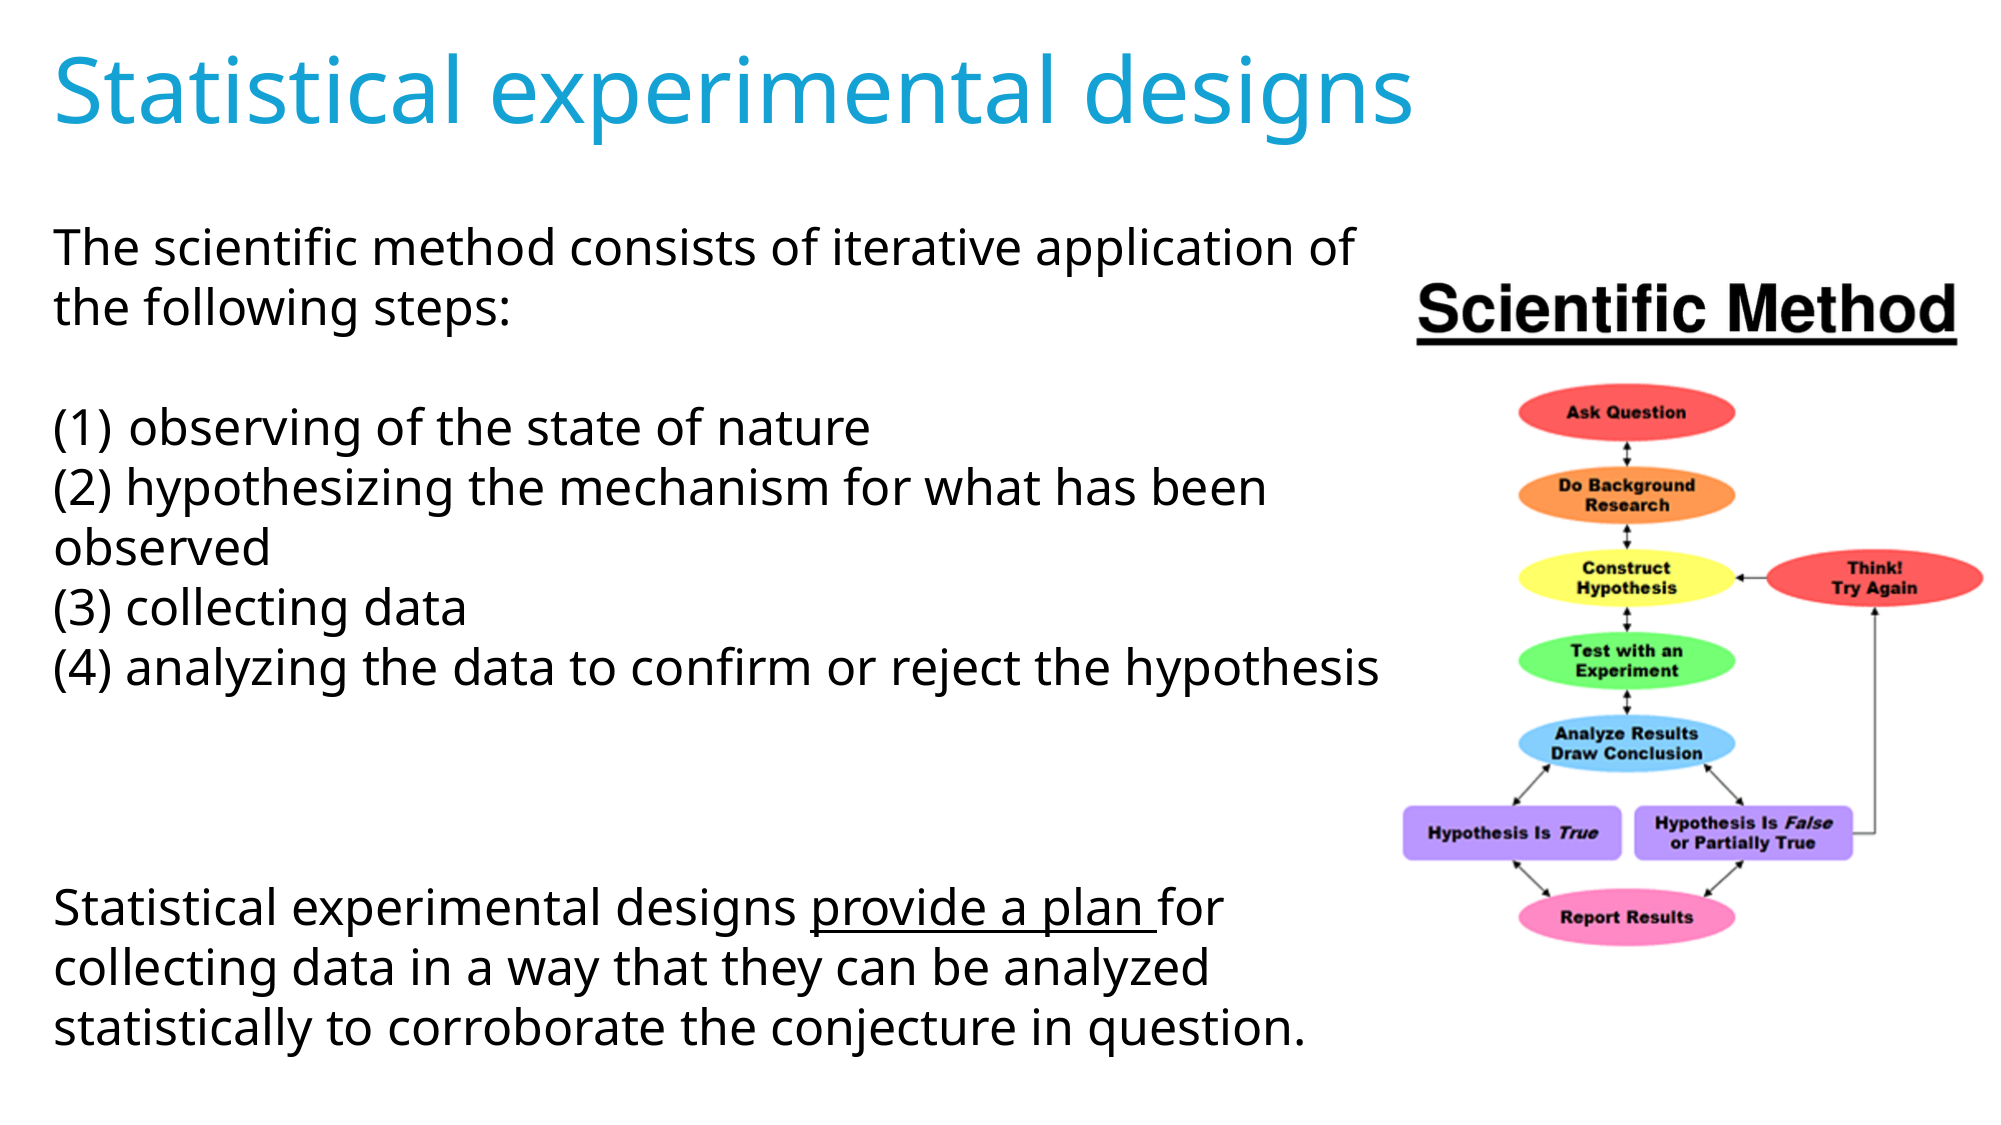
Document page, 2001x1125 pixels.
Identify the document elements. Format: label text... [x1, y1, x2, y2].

text_box Statistical experimental designs [38, 24, 1962, 150]
text_box The scientific method consists of iterative application of the following steps: observing of the state of nature (2) hypothesizing the mechanism for what has been observed (3) collecting data (4) analyzing the data to confirm or reject the hypothesis Statistical experimental designs provide a plan for collecting data in a way that they can be analyzed statistically to corroborate the conjecture in question. [38, 208, 1427, 1064]
picture [1388, 208, 2000, 1010]
